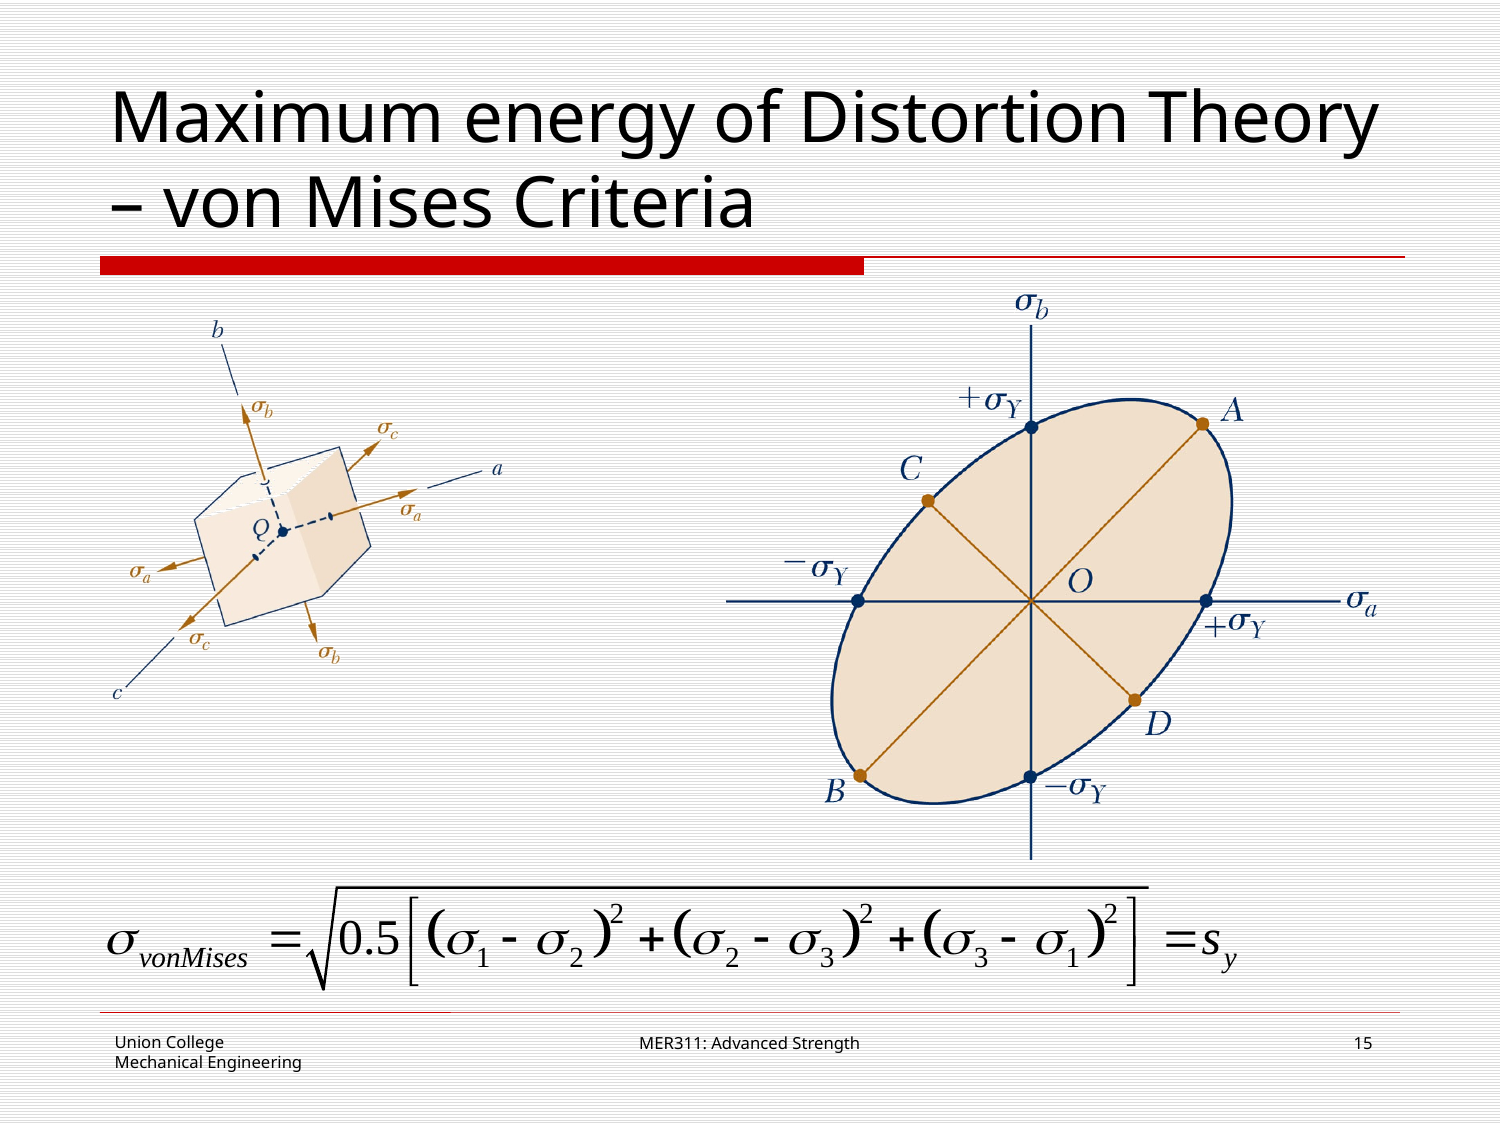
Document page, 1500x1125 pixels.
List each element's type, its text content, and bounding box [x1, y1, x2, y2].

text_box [99, 874, 1247, 1001]
picture [112, 312, 503, 701]
title Maximum energy of Distortion Theory – von Mises Criteria [93, 49, 1407, 250]
slide_number 15 [1074, 1024, 1388, 1101]
picture [724, 287, 1379, 861]
footer MER311: Advanced Strength [512, 1024, 988, 1101]
